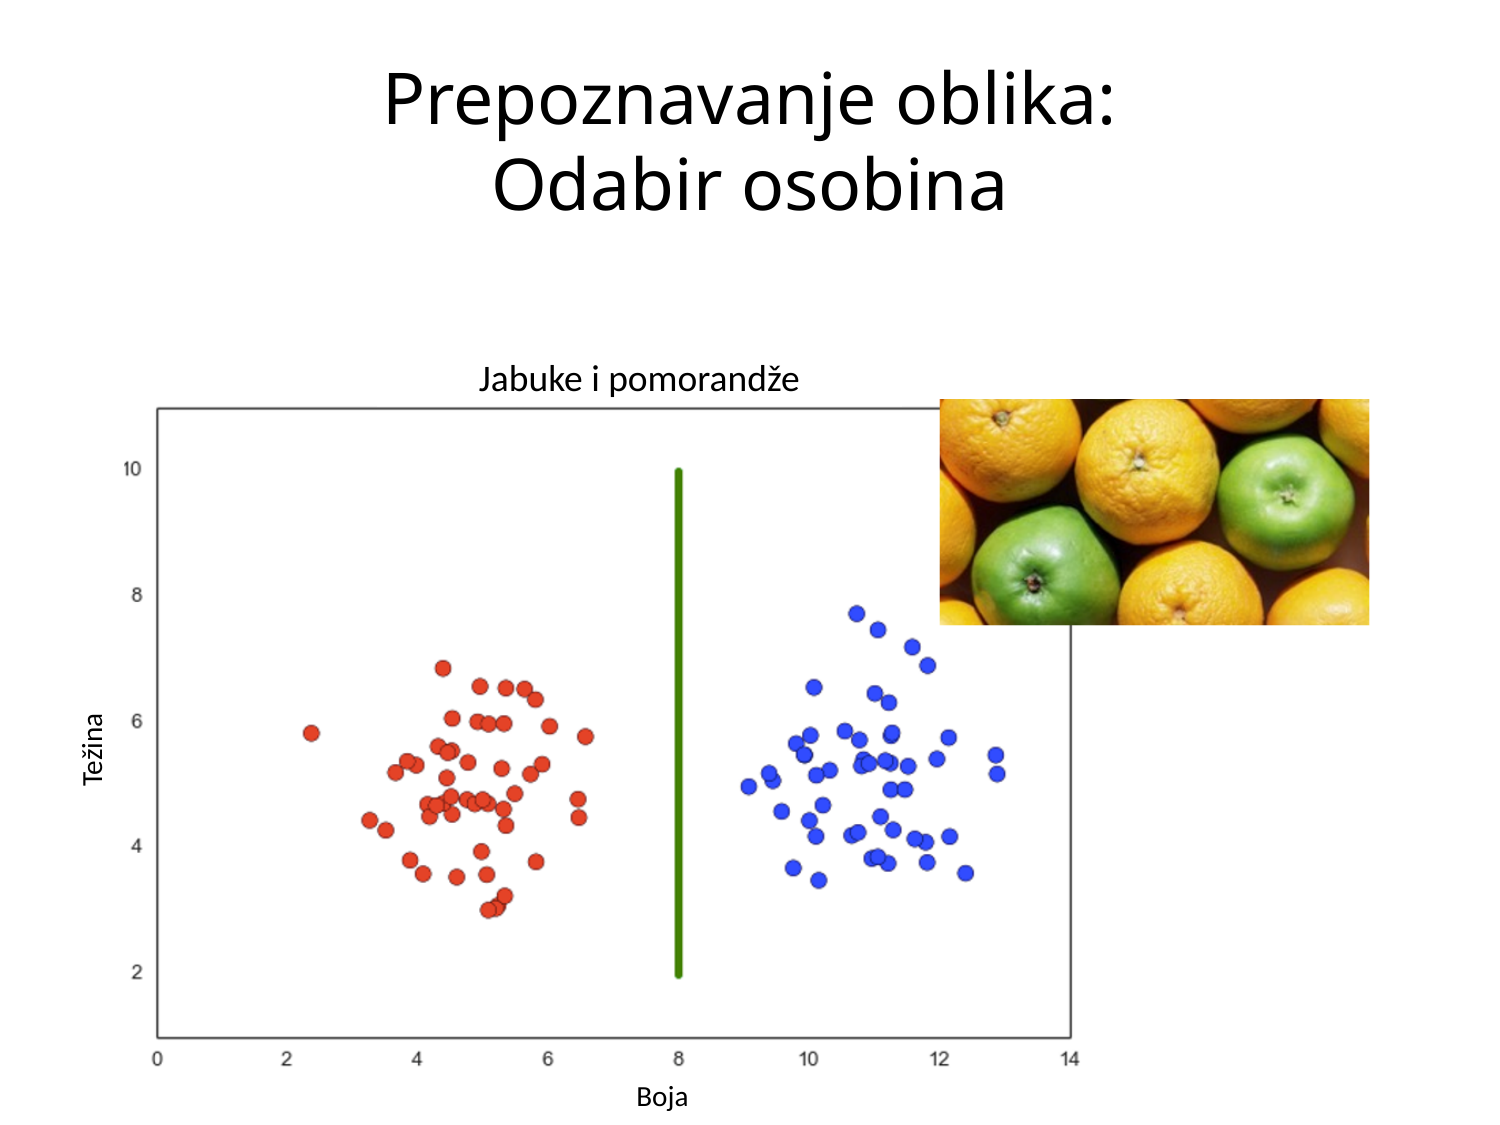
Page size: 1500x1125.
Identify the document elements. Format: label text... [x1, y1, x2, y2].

text_box Jabuke i pomorandže [377, 346, 902, 398]
text_box Težina [65, 487, 116, 1013]
title Prepoznavanje oblika: Odabir osobina [75, 45, 1425, 233]
picture [123, 399, 1376, 1125]
